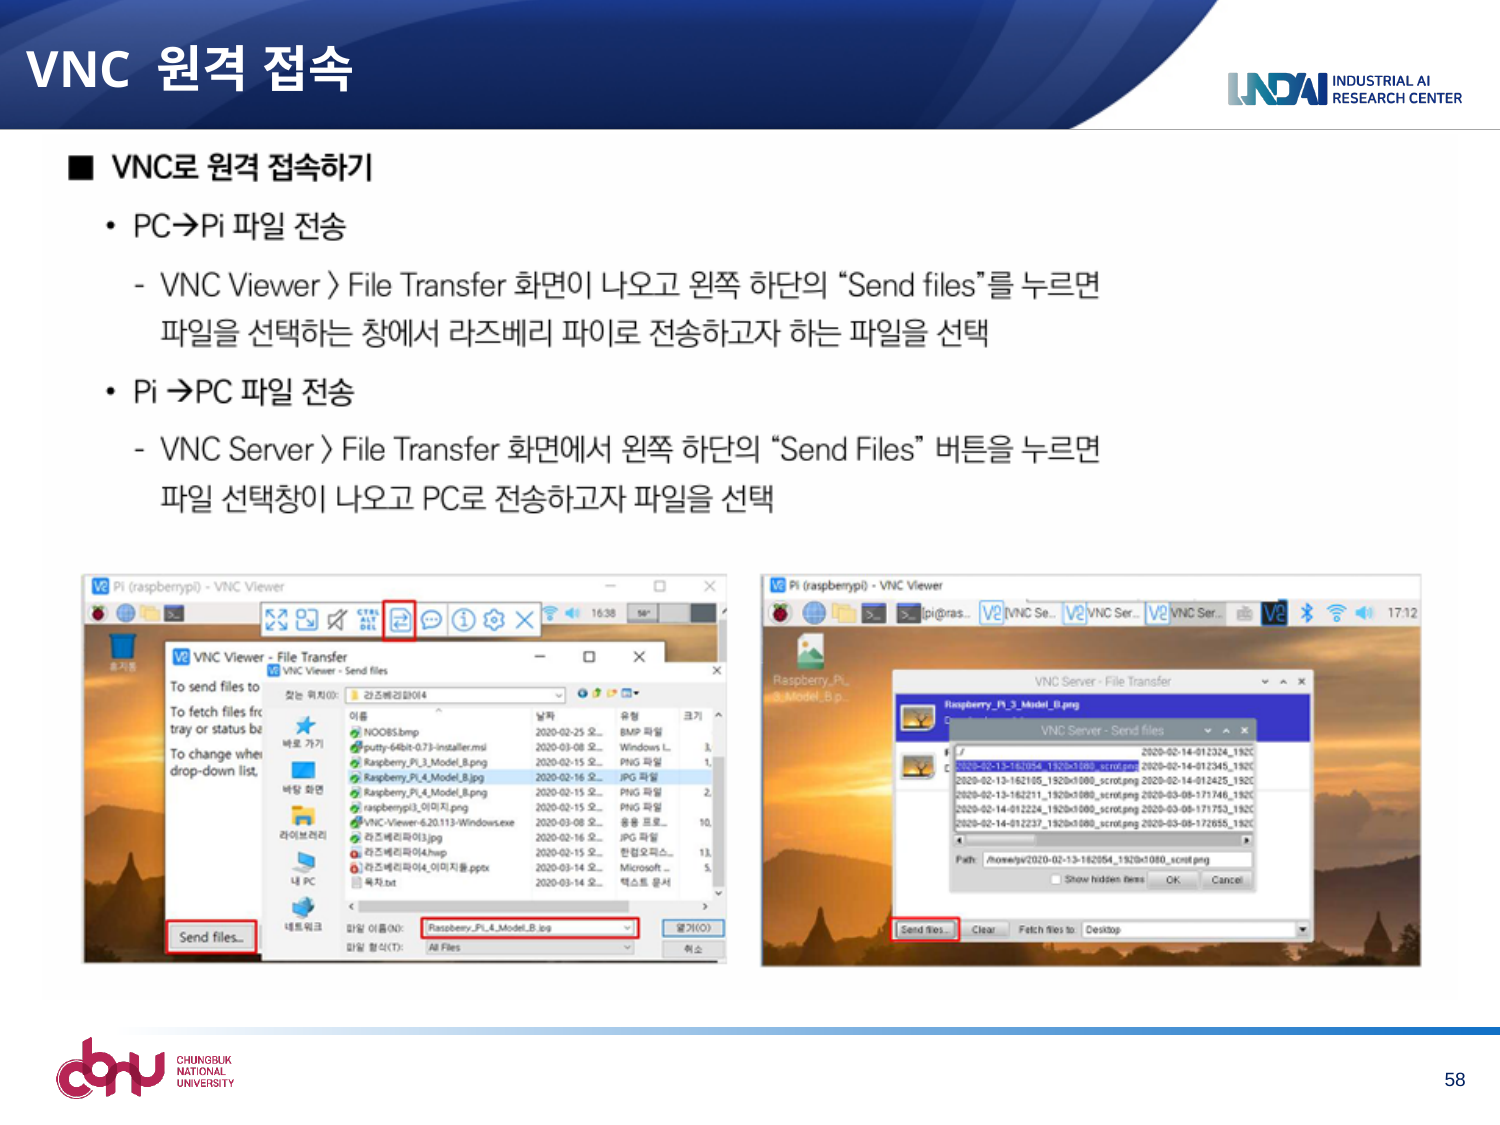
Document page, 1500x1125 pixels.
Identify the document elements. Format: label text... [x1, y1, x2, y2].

title VNC 원격 접속 [26, 14, 1346, 120]
picture [42, 134, 1458, 1000]
picture [56, 1037, 234, 1099]
picture [0, 0, 1500, 129]
